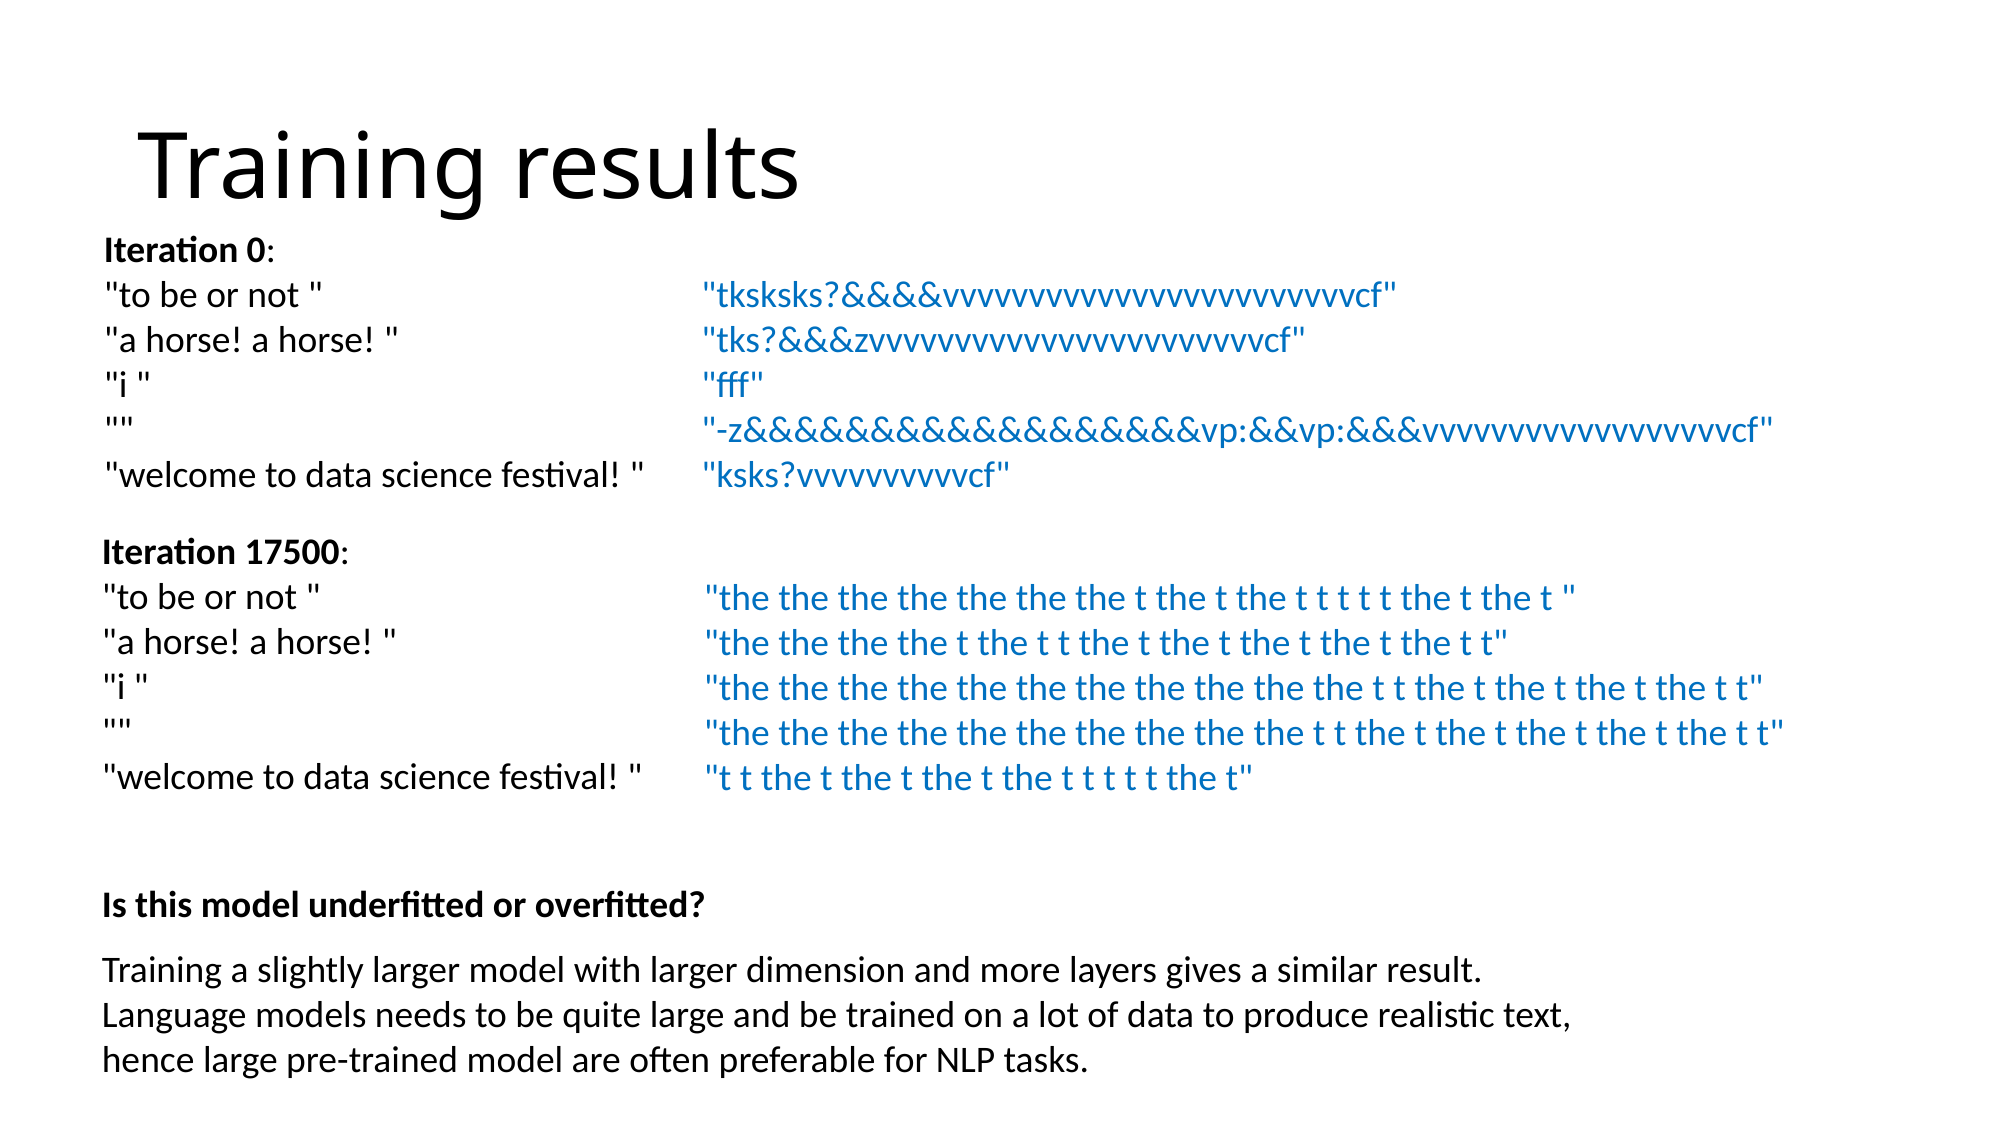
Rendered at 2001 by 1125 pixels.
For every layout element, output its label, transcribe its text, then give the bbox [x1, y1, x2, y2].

text_box Iteration 0: [89, 217, 520, 262]
text_box Iteration 17500: "to be or not " "a horse! a horse! " "i " "" "welcome to data science festival! " [87, 520, 695, 805]
text_box "tksksks?&&&&vvvvvvvvvvvvvvvvvvvvvvvvcf" "tks?&&&zvvvvvvvvvvvvvvvvvvvvvvvcf" "fff" "-z&&&&&&&&&&&&&&&&&&vp:&&vp:&&&vvvvvvvvvvvvvvvvvvcf" "ksks?vvvvvvvvvvcf" [697, 262, 1793, 503]
text_box "the the the the the the the t the t the t t t t t the t the t " "the the the the t the t t the t the t the t the t the t t" "the the the the the the the the the the the t t the t the t the t the t t" "the the the the the the the the the the t t the t the t the t the t the t t" "t t the t the t the t the t t t t t the t" [689, 565, 1882, 806]
text_box Training a slightly larger model with larger dimension and more layers gives a similar result. Language models needs to be quite large and be trained on a lot of data to produce realistic text, hence large pre-trained model are often preferable for NLP tasks. [87, 937, 1654, 1088]
title Training results [137, 59, 1863, 277]
text_box Is this model underfitted or overfitted? [87, 872, 801, 933]
text_box "to be or not " "a horse! a horse! " "i " "" "welcome to data science festival! " [89, 262, 697, 503]
